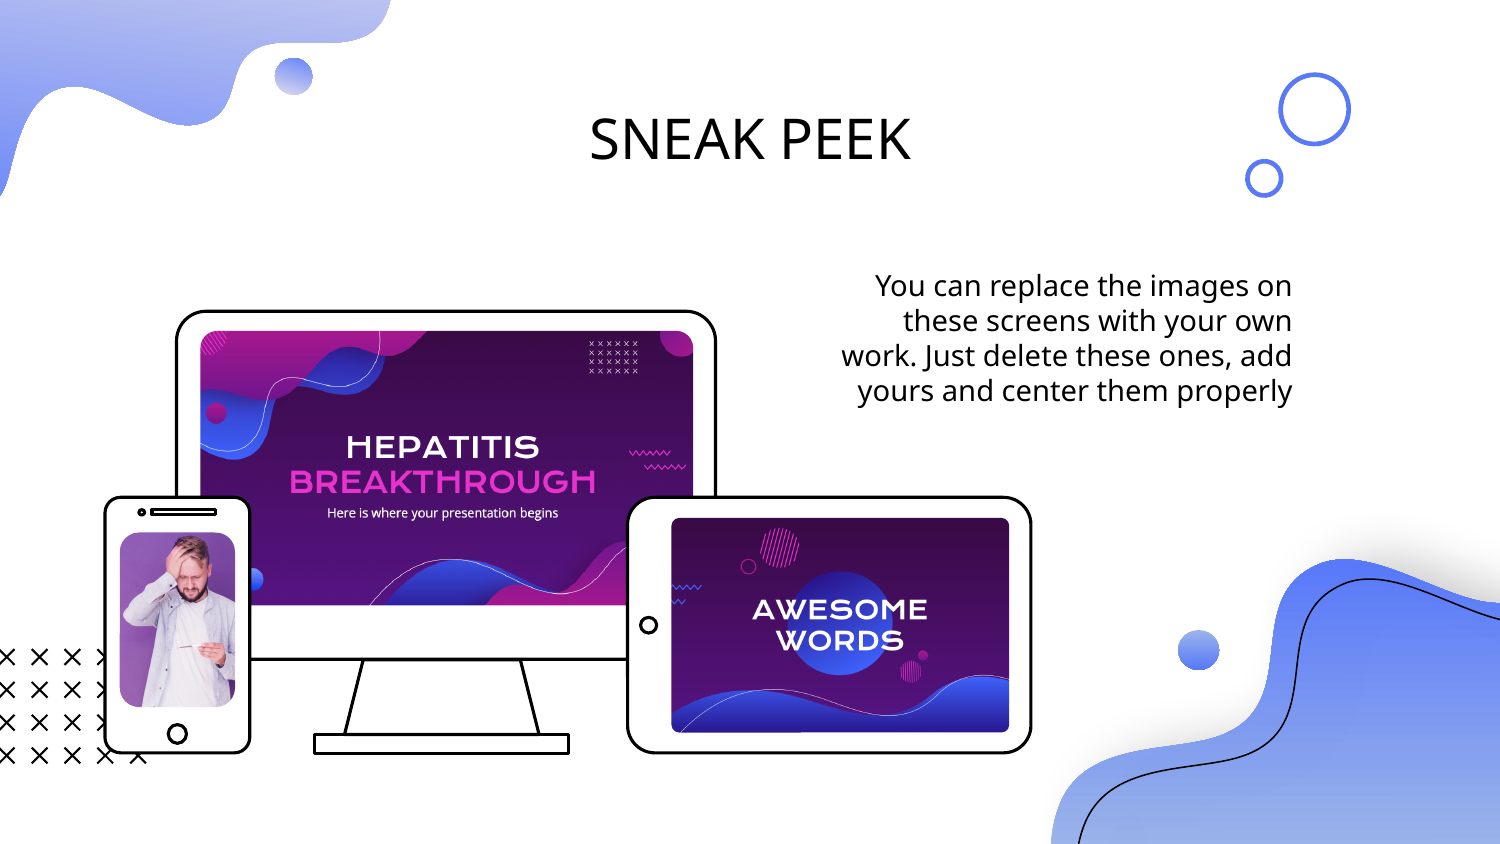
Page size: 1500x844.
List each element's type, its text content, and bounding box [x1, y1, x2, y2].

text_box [176, 310, 716, 754]
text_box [627, 497, 1032, 754]
title SNEAK PEEK [118, 88, 1382, 223]
picture [671, 517, 1010, 733]
subtitle You can replace the images on these screens with your own work. Just delete these ones, add yours and center them properly [825, 252, 1308, 427]
picture [119, 532, 236, 708]
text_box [104, 497, 251, 754]
